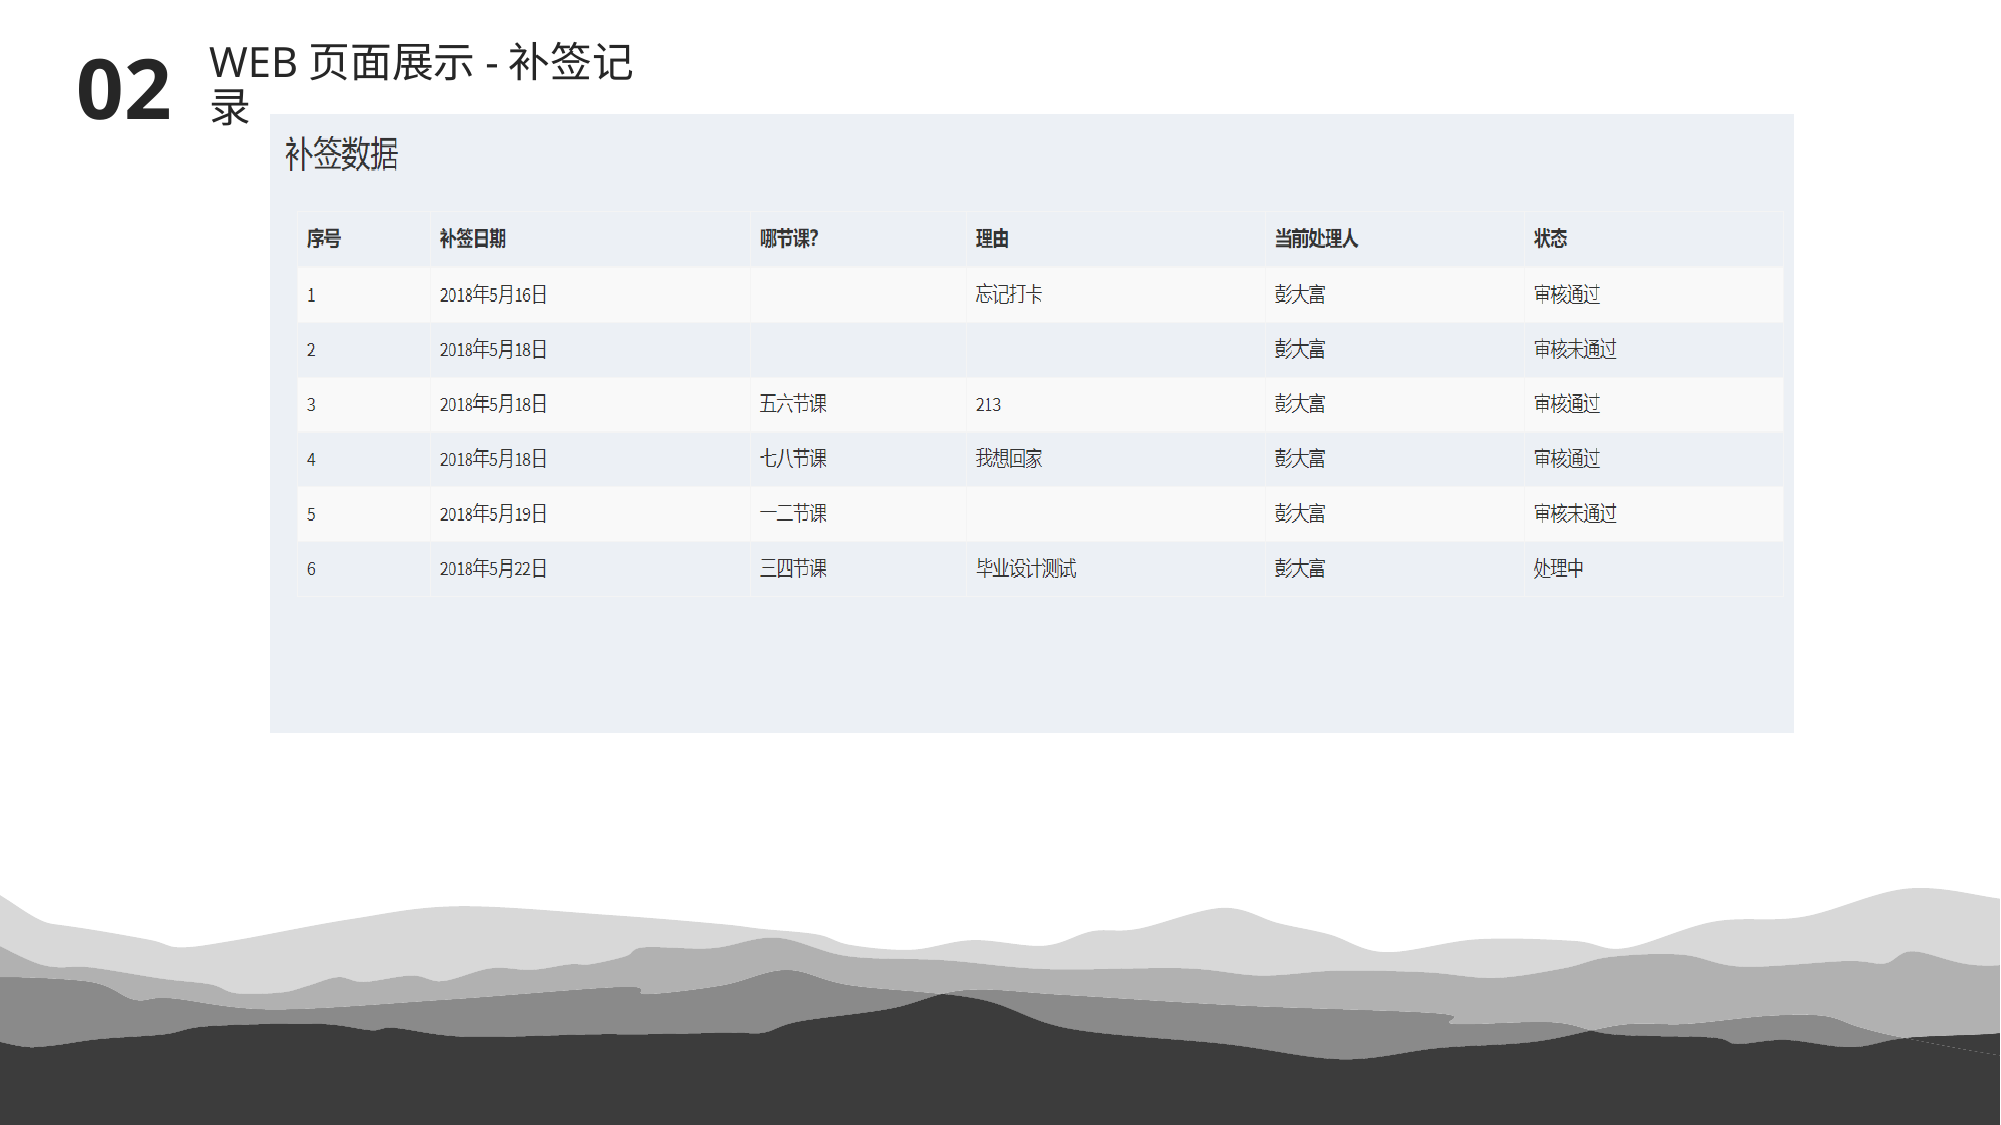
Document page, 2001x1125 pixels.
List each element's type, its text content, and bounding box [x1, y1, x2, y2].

list 02 [61, 39, 195, 137]
picture [270, 114, 1794, 733]
list WEB页面展示-补签记录 [194, 58, 687, 115]
